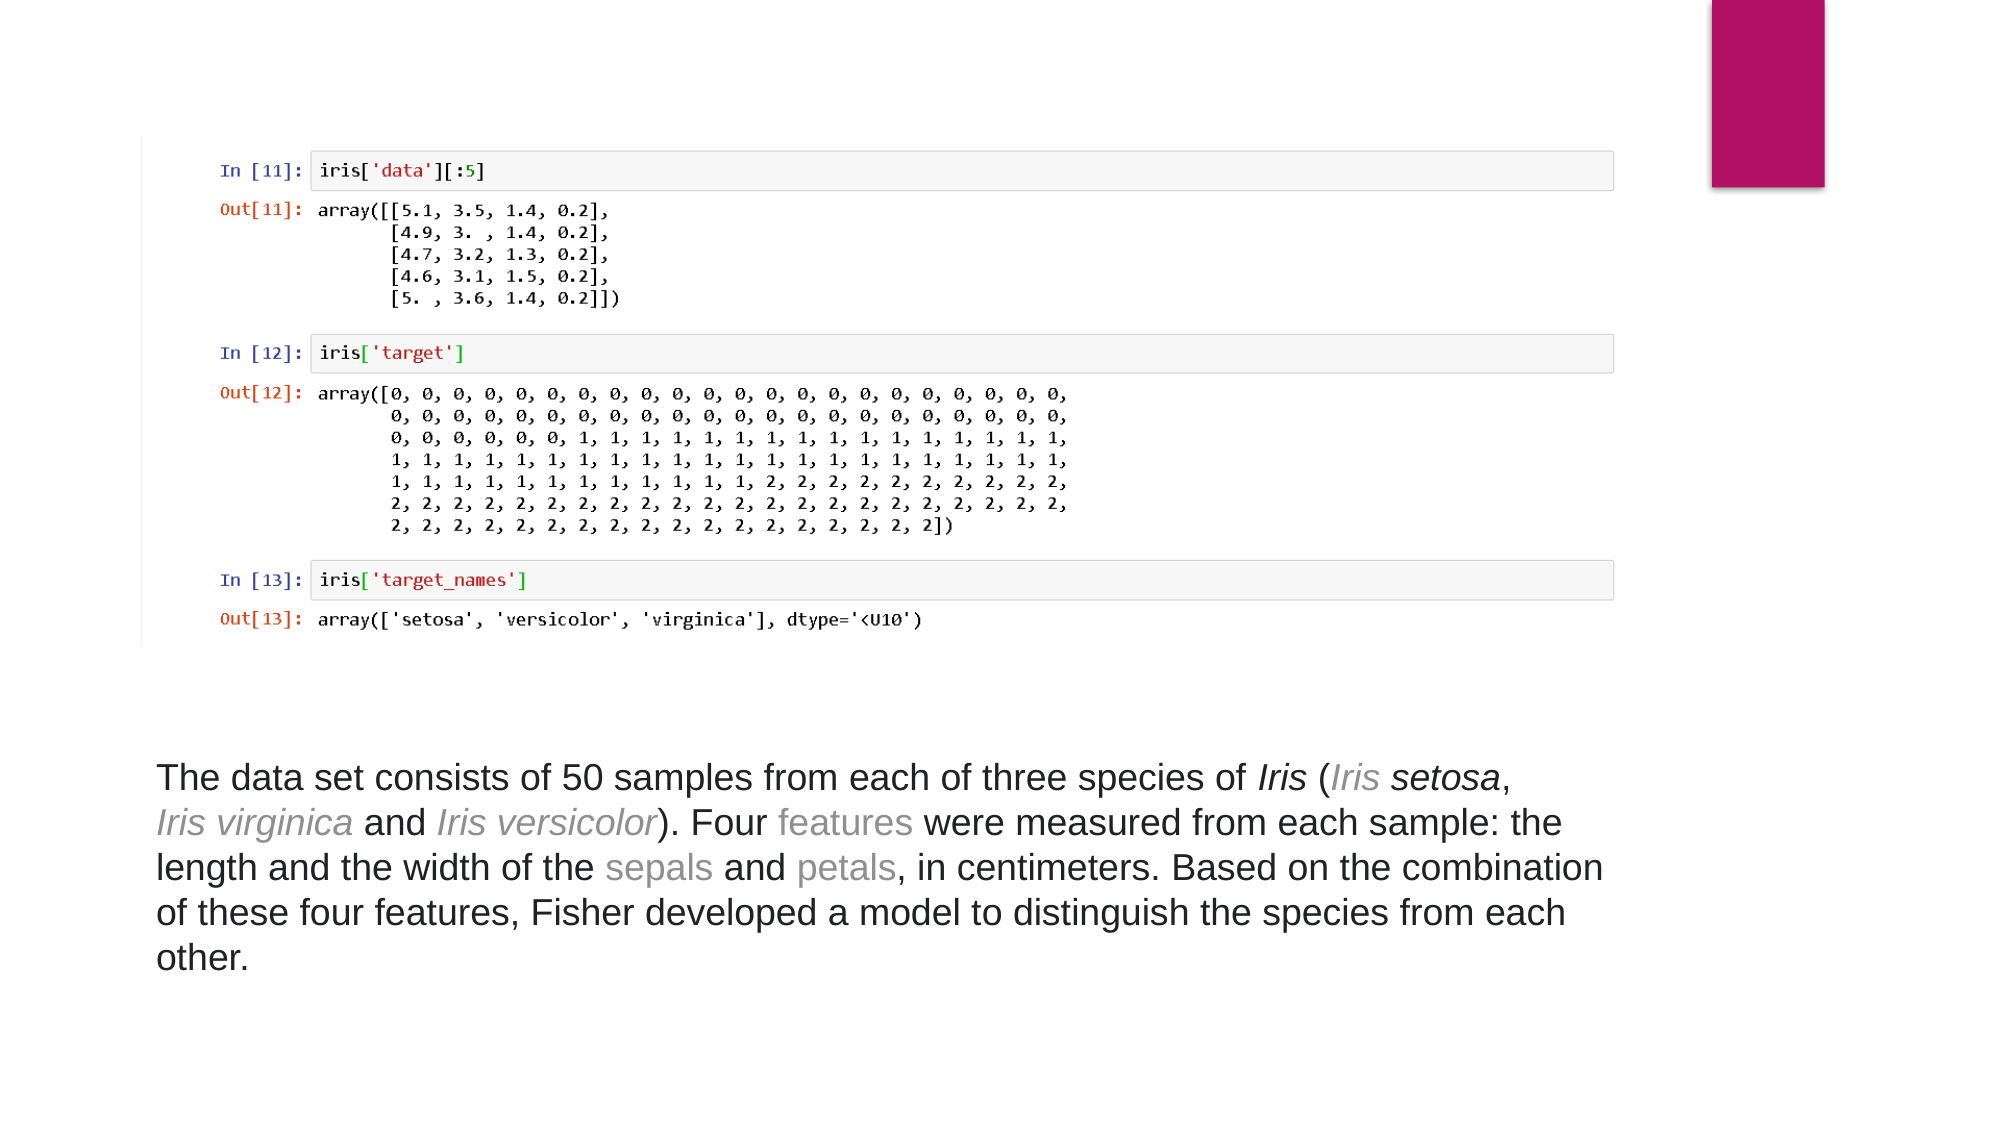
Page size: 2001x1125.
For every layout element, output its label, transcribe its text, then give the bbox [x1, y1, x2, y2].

picture [140, 136, 1642, 646]
text_box The data set consists of 50 samples from each of three species of Iris (Iris setosa, Iris virginica and Iris versicolor). Four features were measured from each sample: the length and the width of the sepals and petals, in centimeters. Based on the combination of these four features, Fisher developed a model to distinguish the species from each other. [141, 745, 1642, 986]
